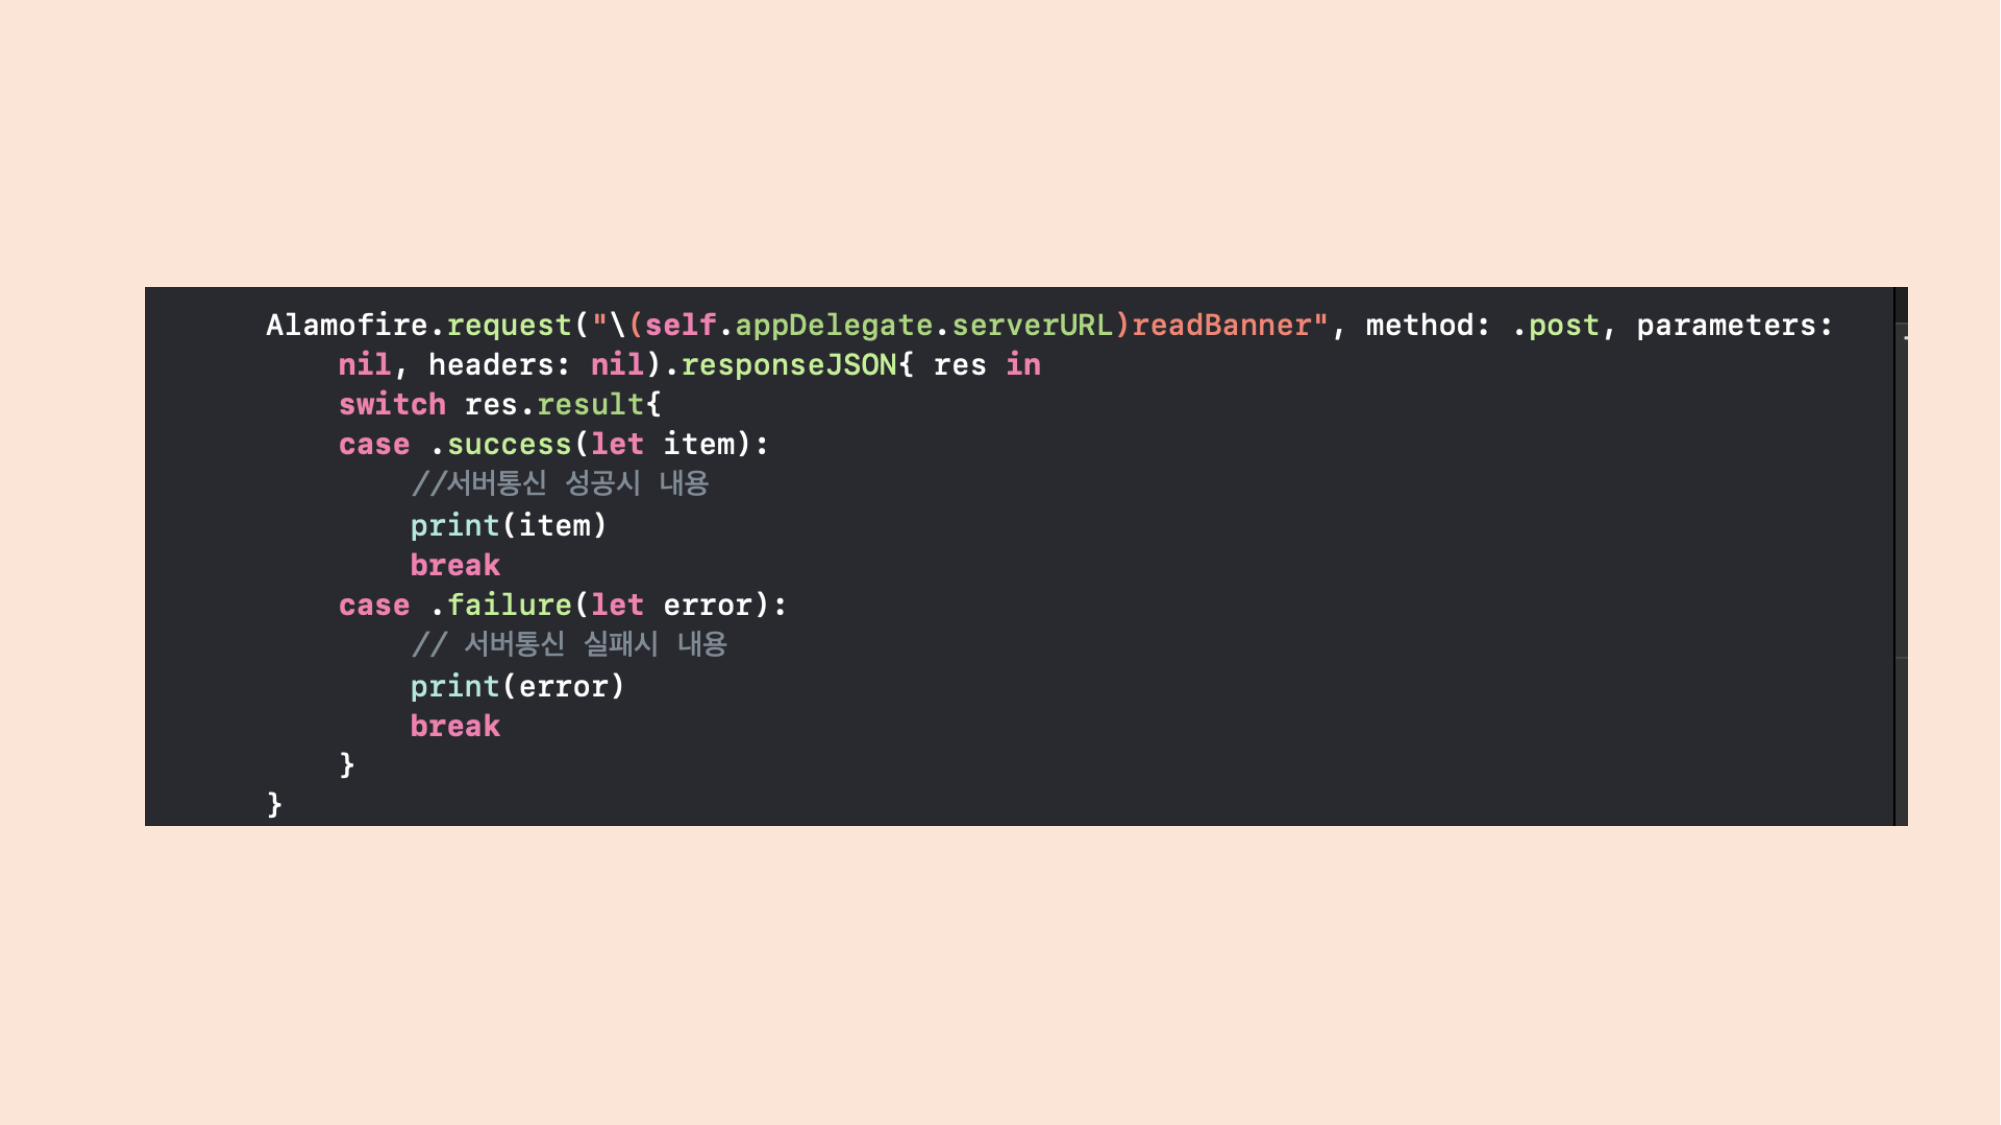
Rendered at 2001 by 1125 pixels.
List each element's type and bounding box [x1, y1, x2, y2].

picture [145, 287, 1908, 826]
